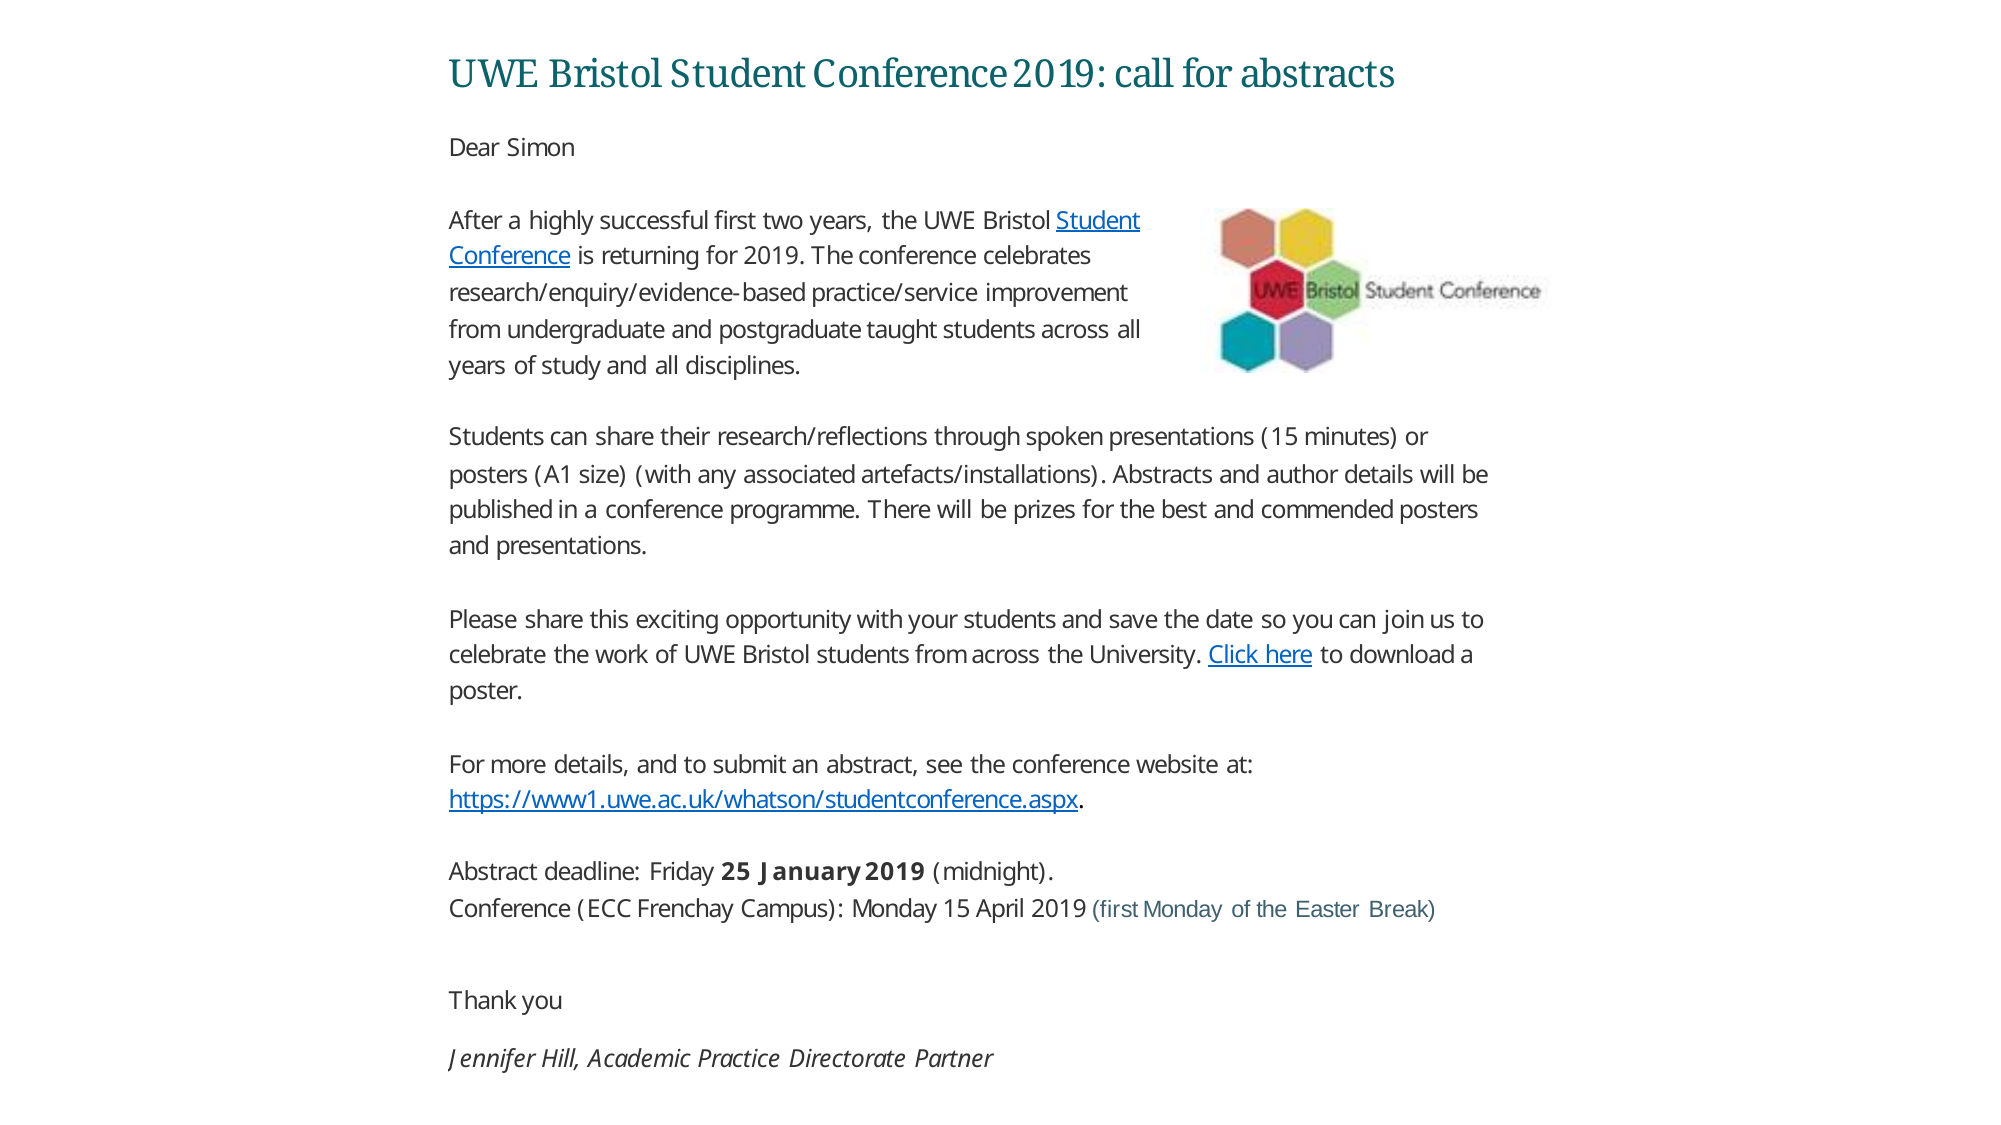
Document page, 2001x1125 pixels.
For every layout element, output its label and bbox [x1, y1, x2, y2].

list [448, 52, 1552, 1073]
